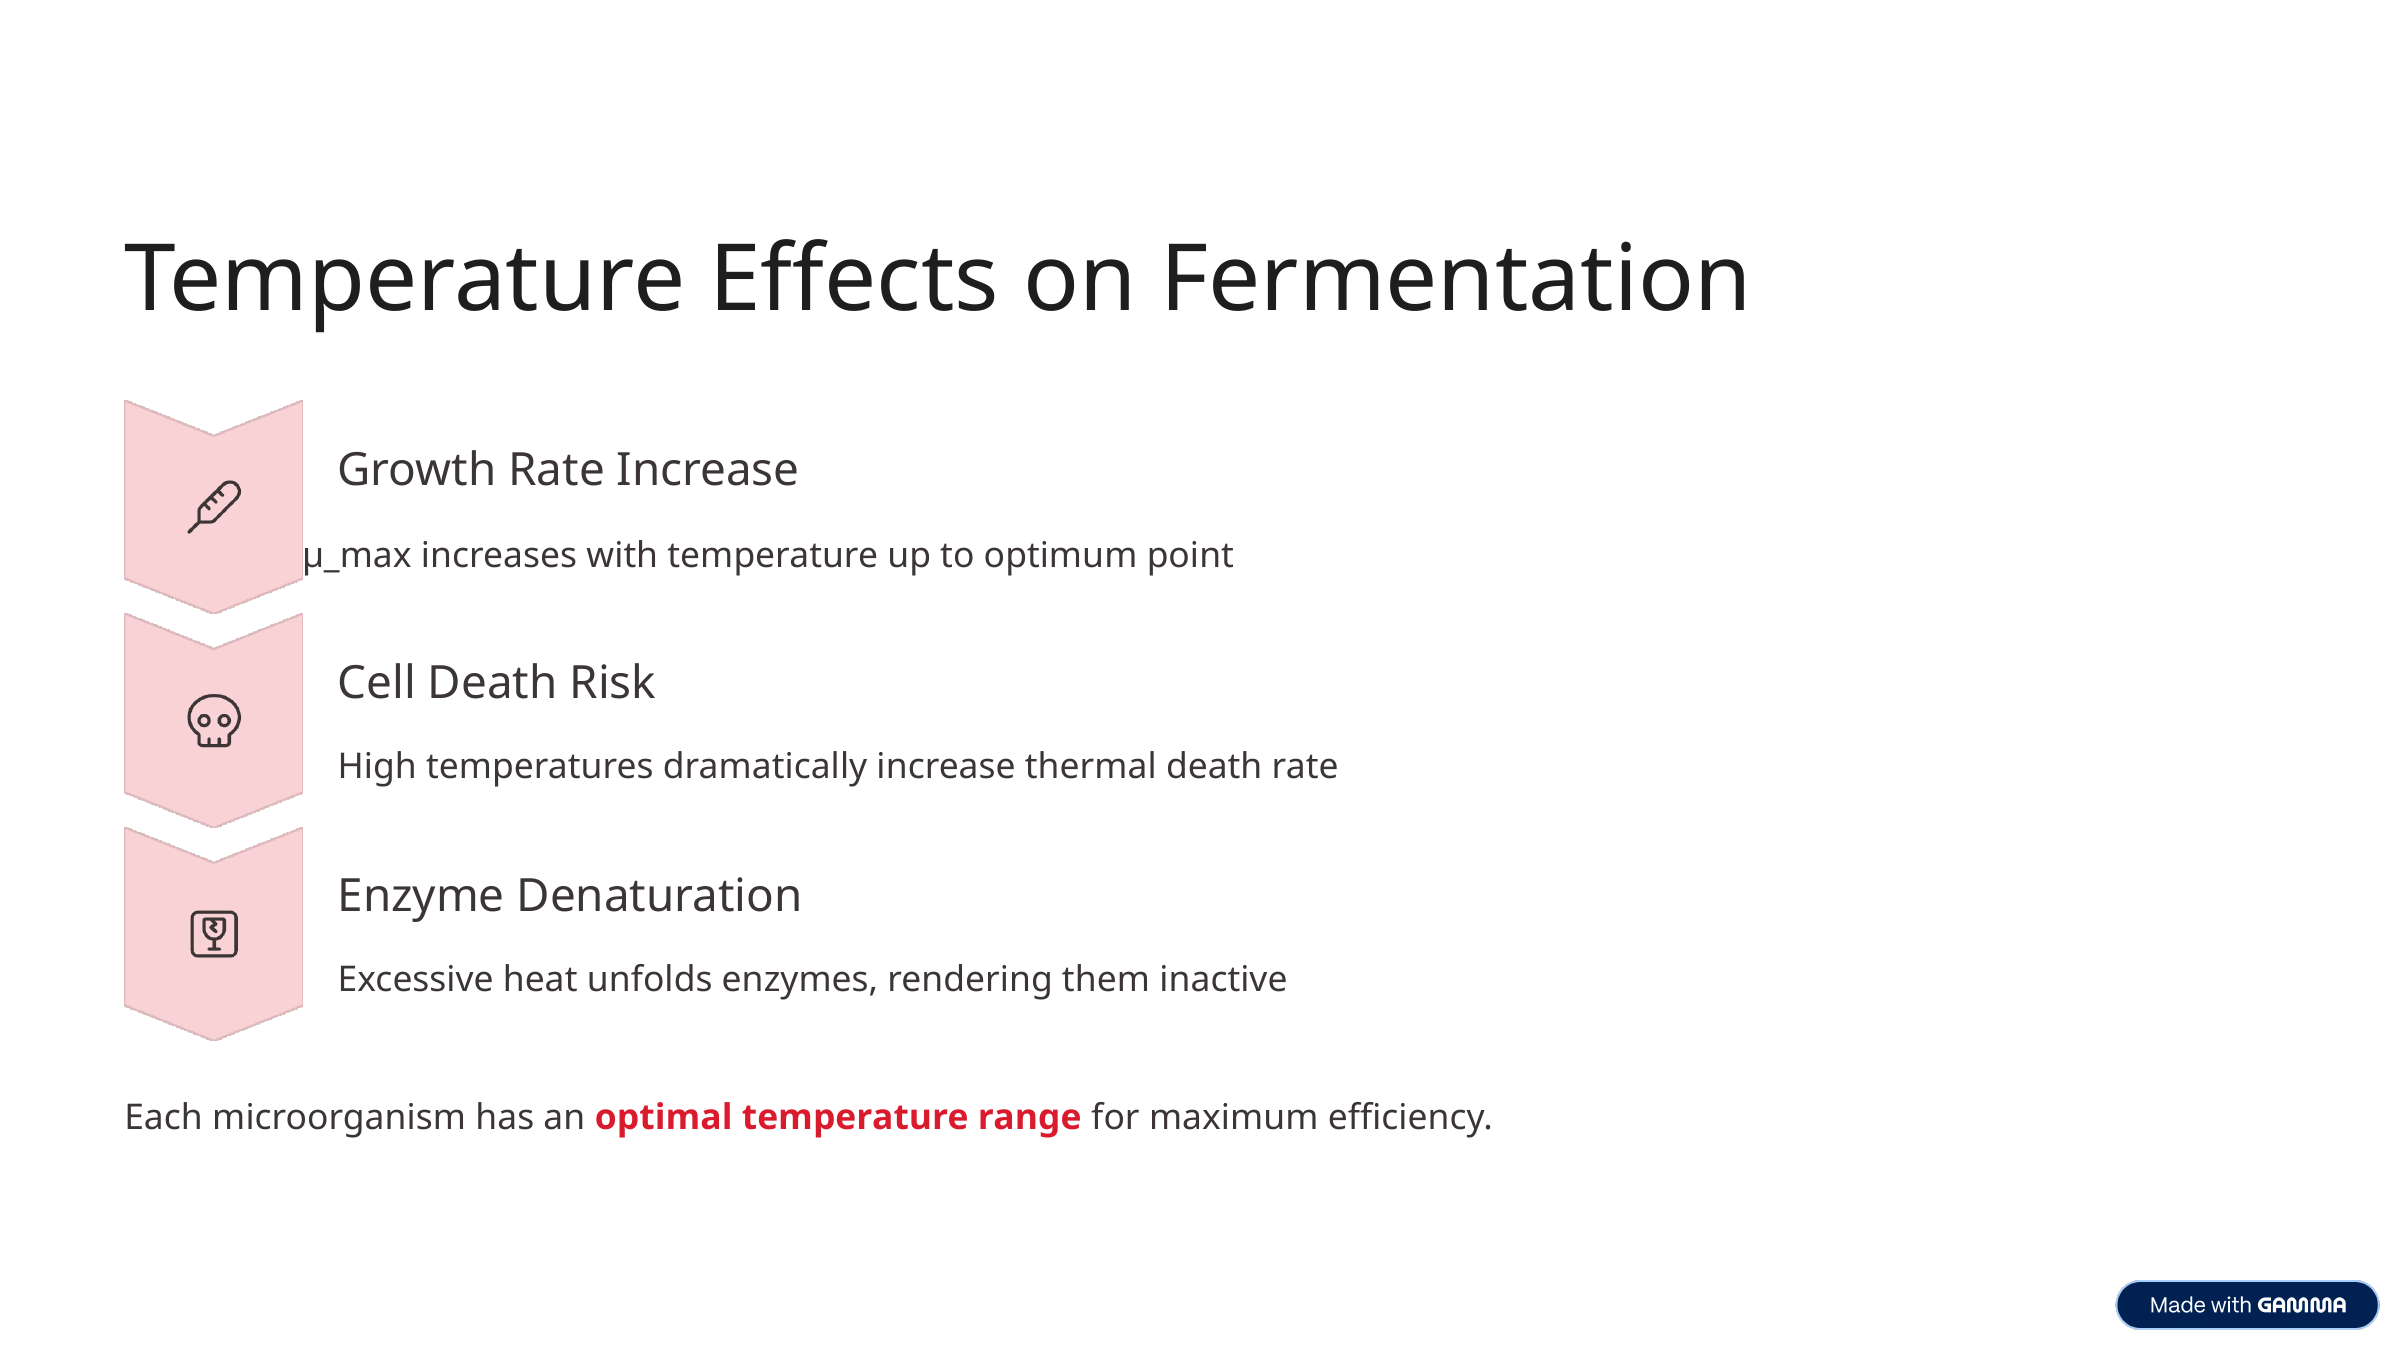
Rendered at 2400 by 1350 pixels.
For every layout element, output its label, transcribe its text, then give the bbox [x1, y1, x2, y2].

text_box Growth Rate Increase [337, 436, 855, 495]
text_box Enzyme Denaturation [337, 862, 848, 922]
picture [124, 400, 303, 1041]
picture [2106, 1271, 2389, 1339]
text_box High temperatures dramatically increase thermal death rate [337, 729, 2276, 787]
text_box Cell Death Risk [337, 649, 806, 708]
text_box Excessive heat unfolds enzymes, rendering them inactive [337, 942, 2276, 1000]
text_box Temperature Effects on Fermentation [124, 212, 1901, 330]
text_box μ_max increases with temperature up to optimum point [303, 518, 2241, 576]
text_box Each microorganism has an optimal temperature range for maximum efficiency. [124, 1080, 2276, 1138]
